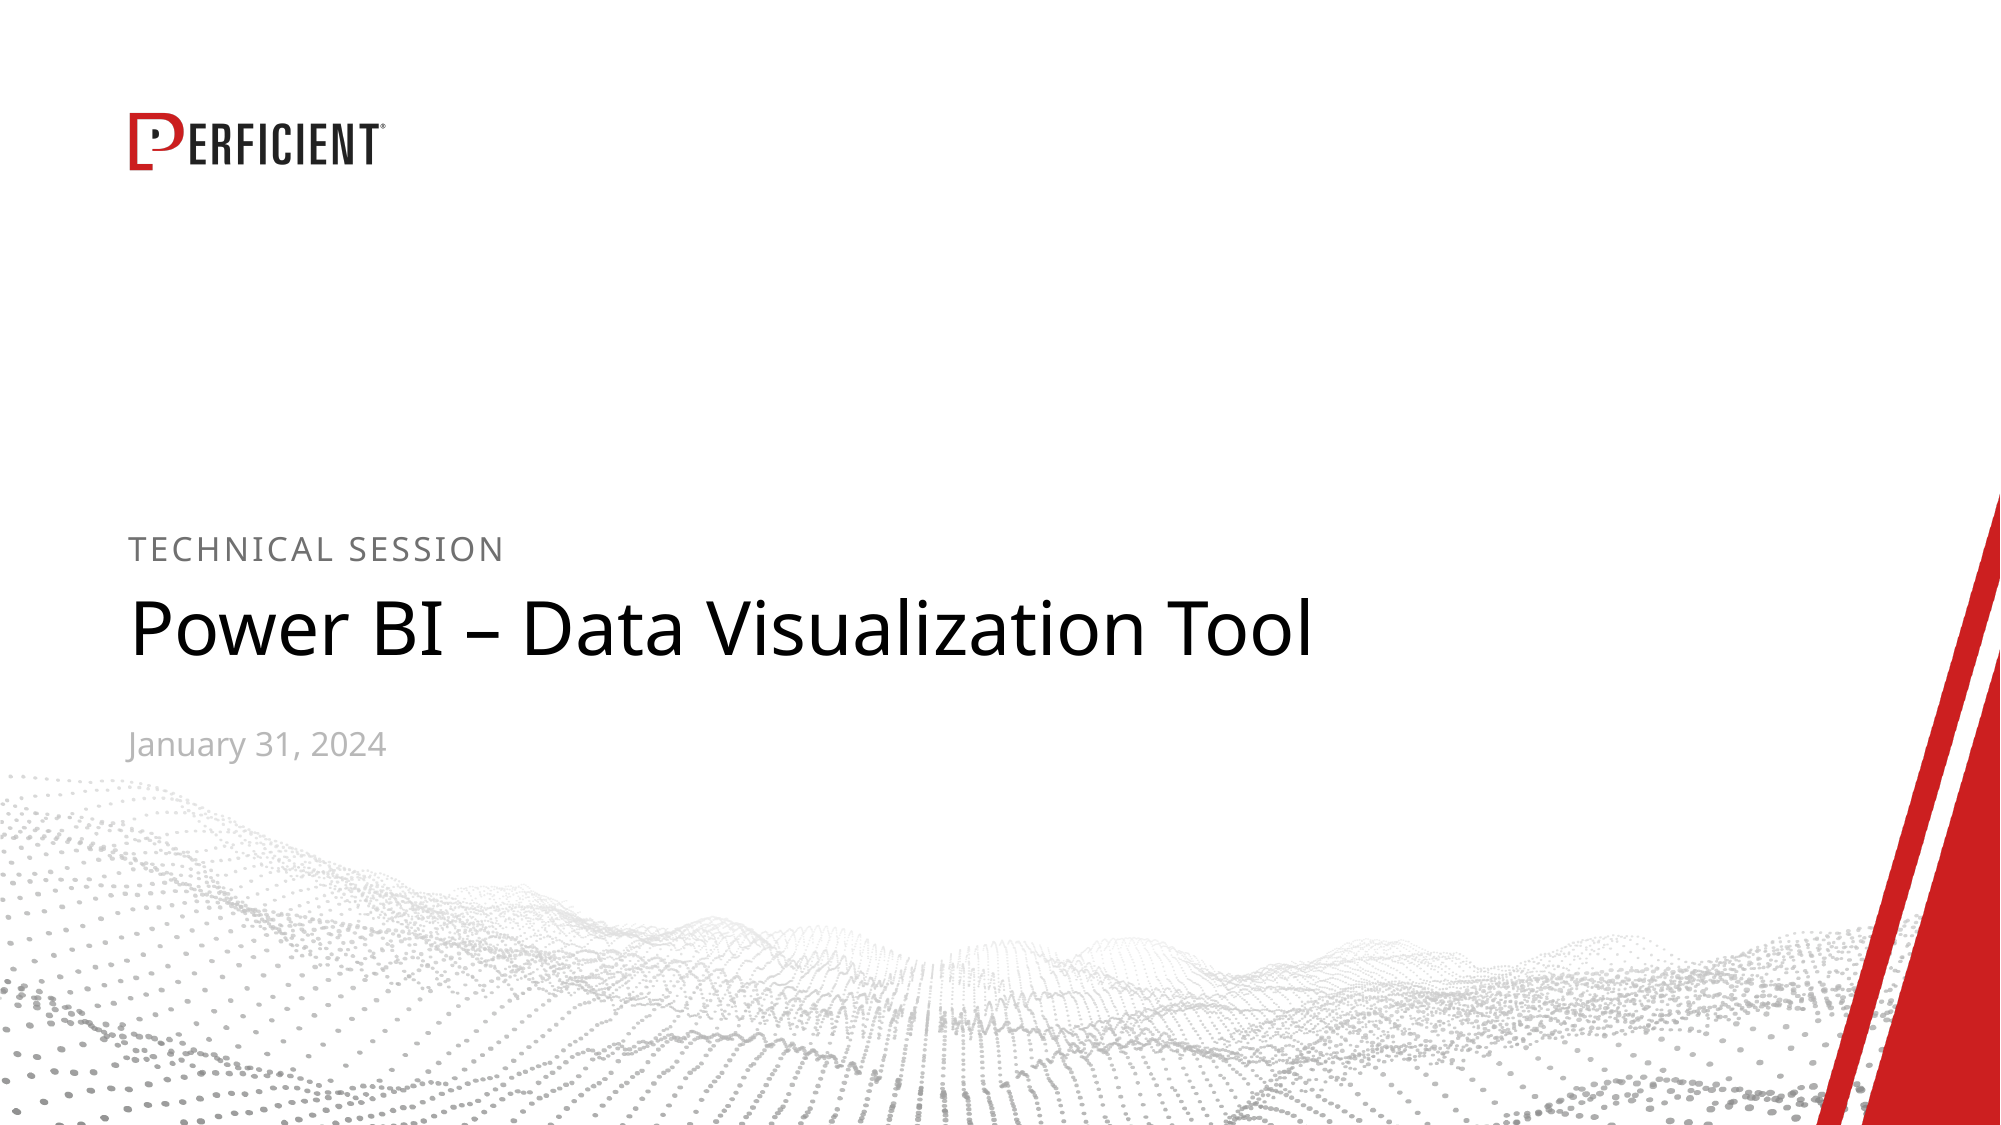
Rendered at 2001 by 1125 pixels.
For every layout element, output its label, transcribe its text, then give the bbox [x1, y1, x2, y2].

picture [0, 0, 2000, 1125]
picture [107, 90, 408, 193]
title Power BI – Data Visualization Tool [129, 562, 1685, 691]
list January 31, 2024 [128, 714, 805, 759]
list Technical Session [128, 519, 628, 571]
